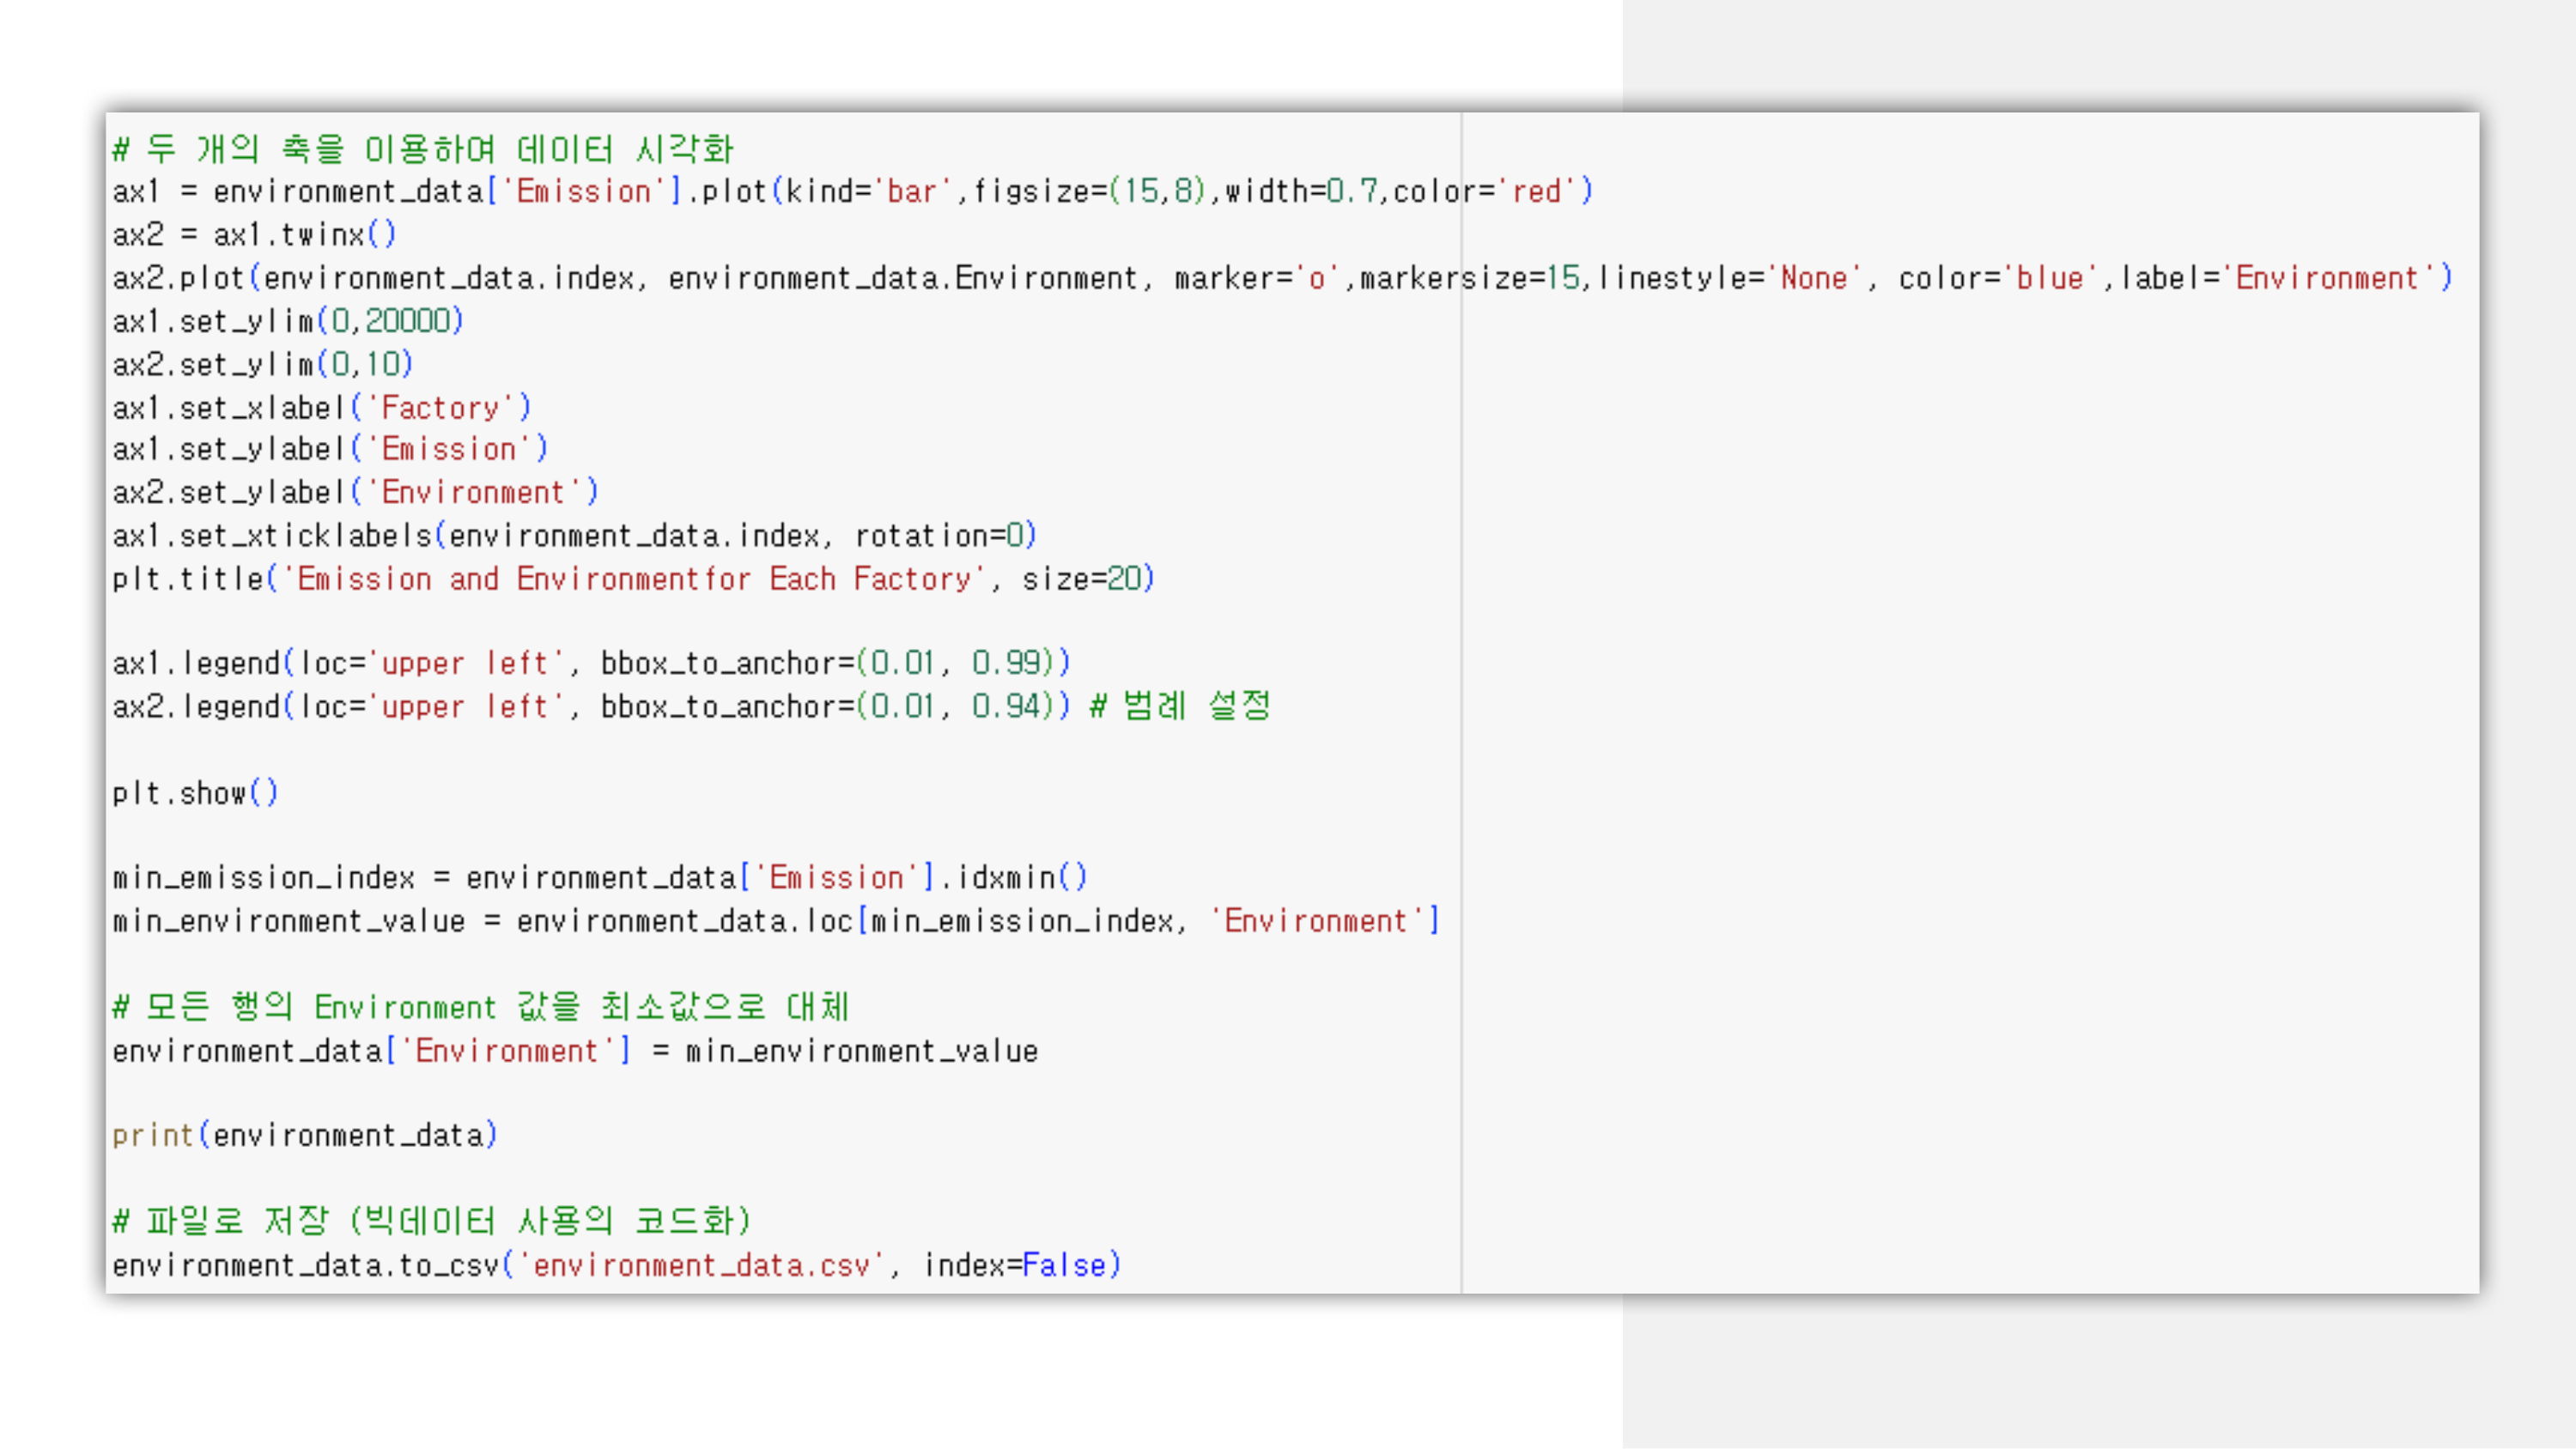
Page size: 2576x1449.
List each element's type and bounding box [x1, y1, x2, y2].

picture [106, 112, 2480, 1294]
text_box [1623, 0, 2576, 1449]
